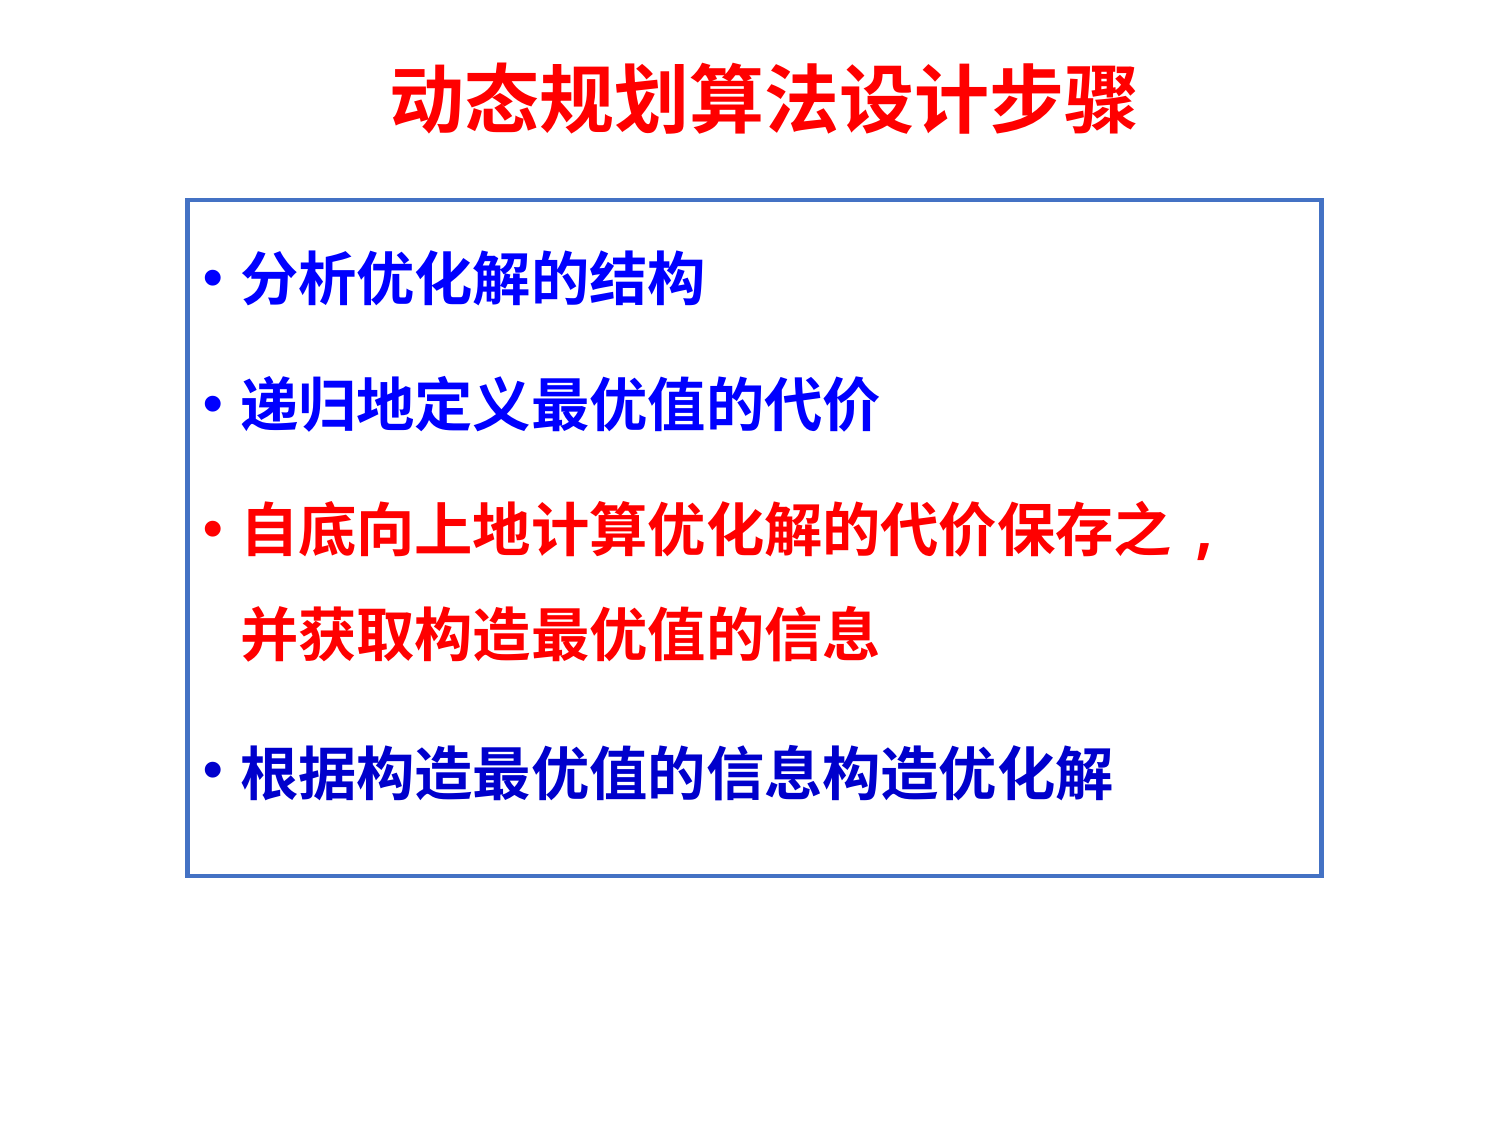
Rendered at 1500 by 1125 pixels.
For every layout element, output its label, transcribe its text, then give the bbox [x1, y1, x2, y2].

text_box 动态规划算法设计步骤 [374, 45, 1182, 150]
text_box 分析优化解的结构 递归地定义最优值的代价 自底向上地计算优化解的代价保存之, 并获取构造最优值的信息 根据构造最优值的信息构造优化解 [187, 200, 1322, 877]
